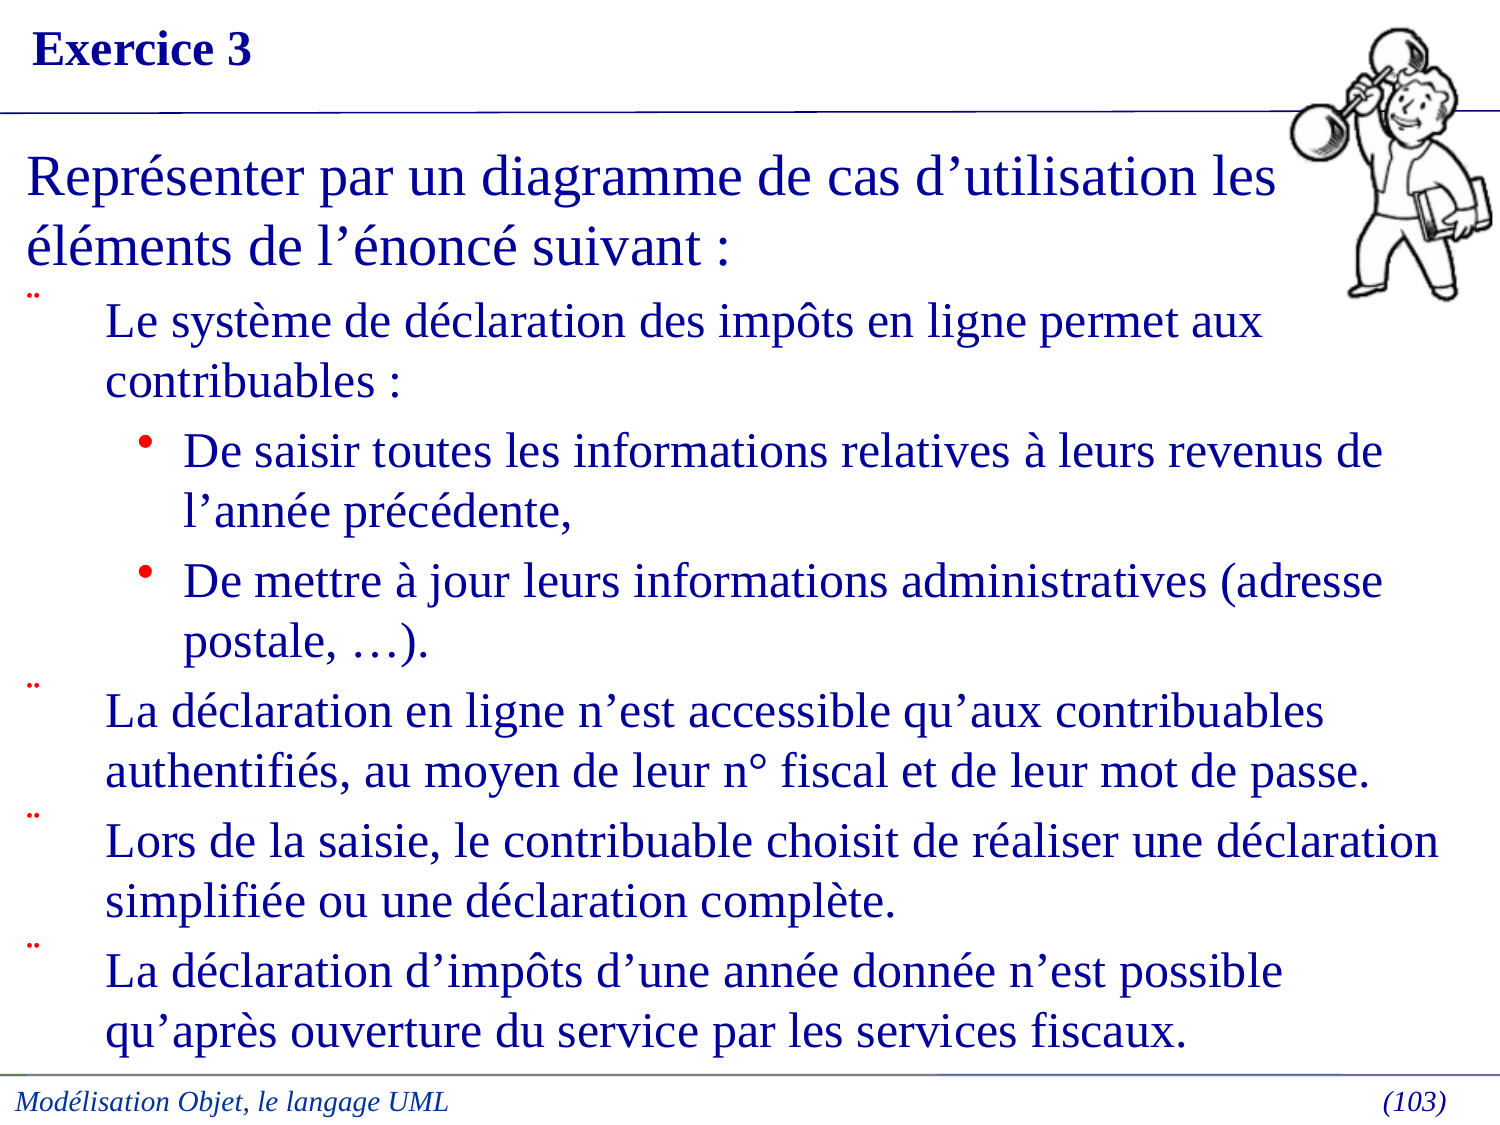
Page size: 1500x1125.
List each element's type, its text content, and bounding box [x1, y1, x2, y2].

title Exercice 3 [17, 7, 1275, 83]
footer Modélisation Objet, le langage UML [0, 1074, 850, 1120]
slide_number (103) [949, 1074, 1462, 1118]
list Représenter par un diagramme de cas d’utilisation les éléments de l’énoncé suivant : Le système de déclaration des impôts en ligne permet aux contribuables : De saisir toutes les informations relatives à leurs revenus de l’année précédente, De mettre à jour leurs informations administratives (adresse postale, …). La déclaration en ligne n’est accessible qu’aux contribuables authentifiés, au moyen de leur n° fiscal et de leur mot de passe. Lors de la saisie, le contribuable choisit de réaliser une déclaration simplifiée ou une déclaration complète. La déclaration d’impôts d’une année donnée n’est possible qu’après ouverture du service par les services fiscaux. [11, 129, 1481, 900]
picture [1277, 7, 1493, 321]
